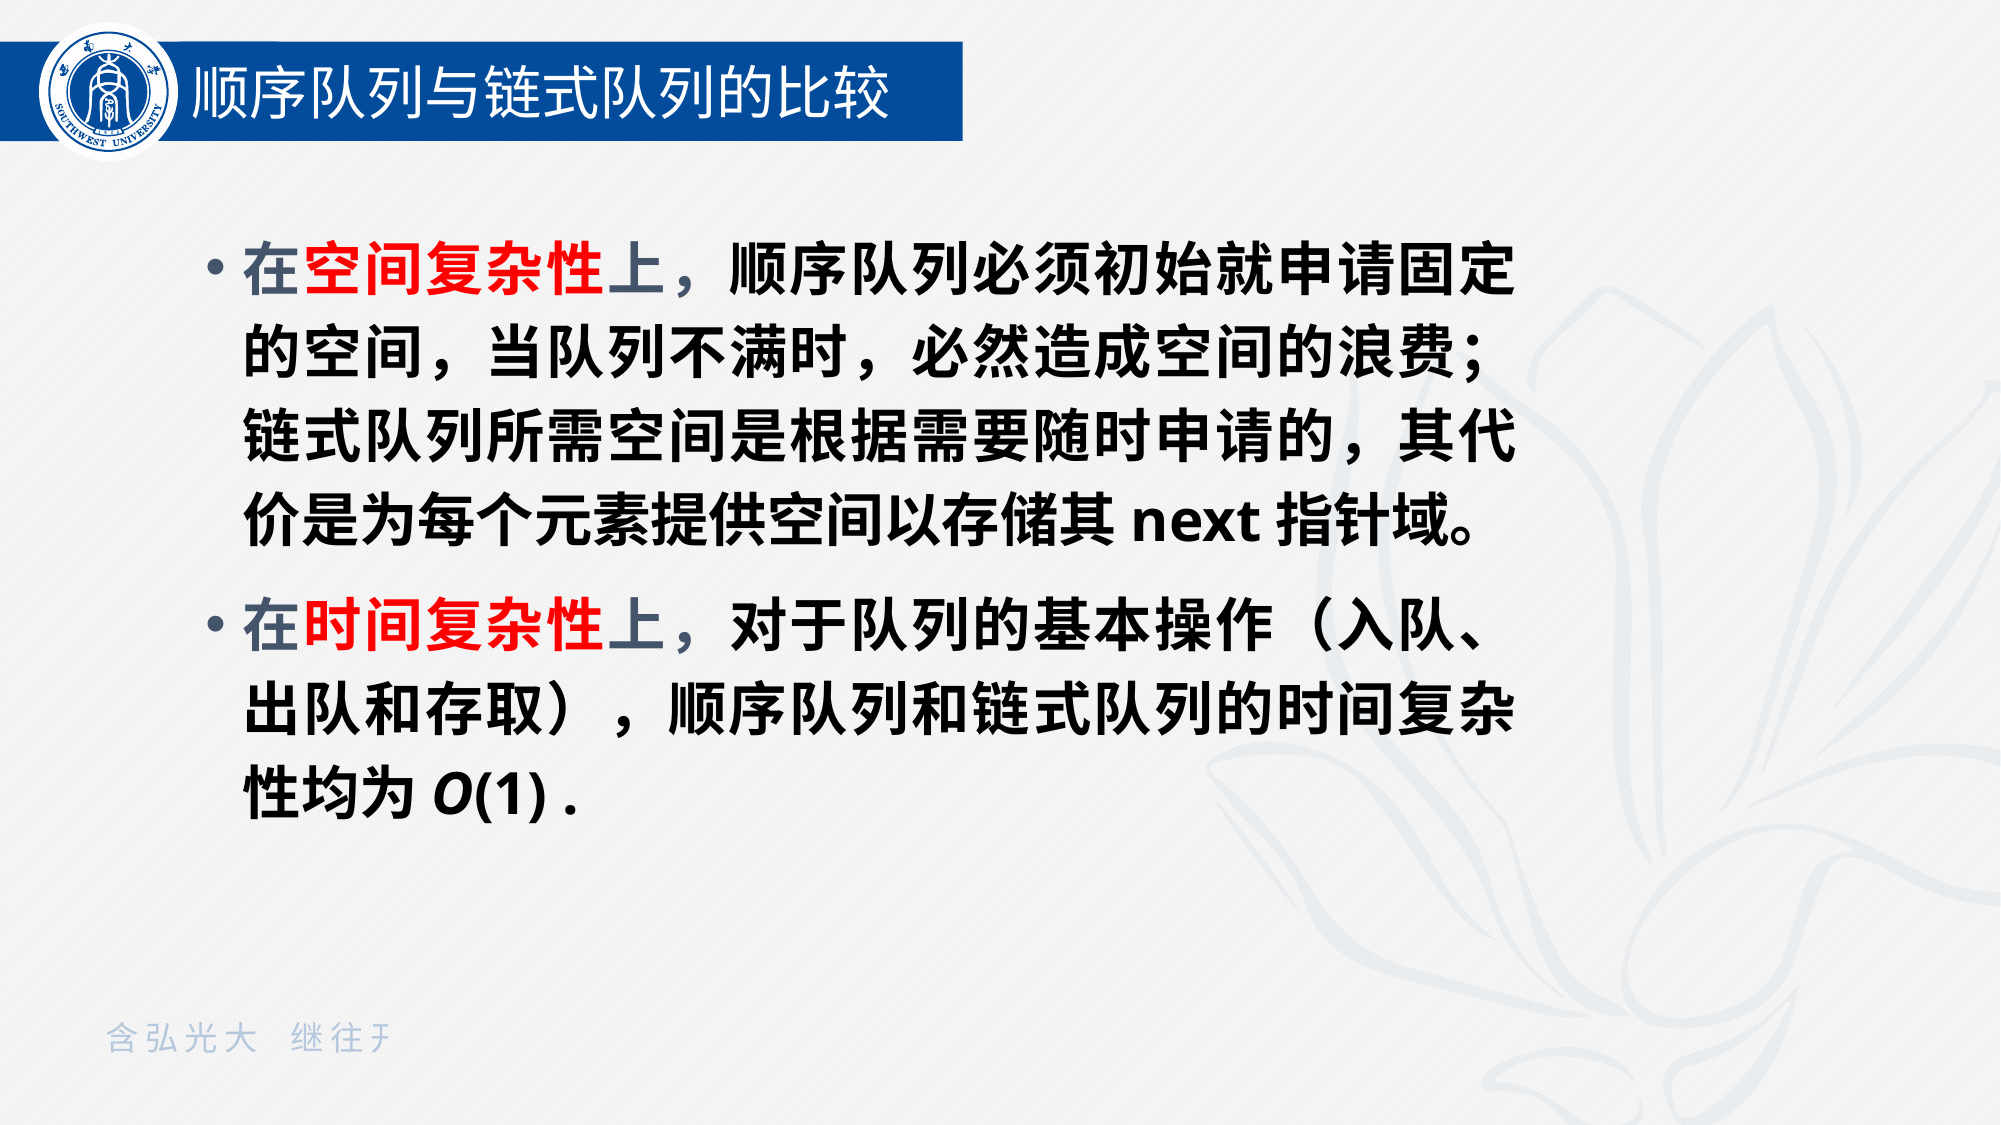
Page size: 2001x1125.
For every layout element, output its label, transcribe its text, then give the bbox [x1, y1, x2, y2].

text_box 在空间复杂性上，顺序队列必须初始就申请固定的空间，当队列不满时，必然造成空间的浪费；链式队列所需空间是根据需要随时申请的，其代价是为每个元素提供空间以存储其next指针域。 在时间复杂性上，对于队列的基本操作（入队、出队和存取），顺序队列和链式队列的时间复杂性均为O(1) . [190, 210, 1532, 949]
list 顺序队列与链式队列的比较 [180, 41, 963, 141]
